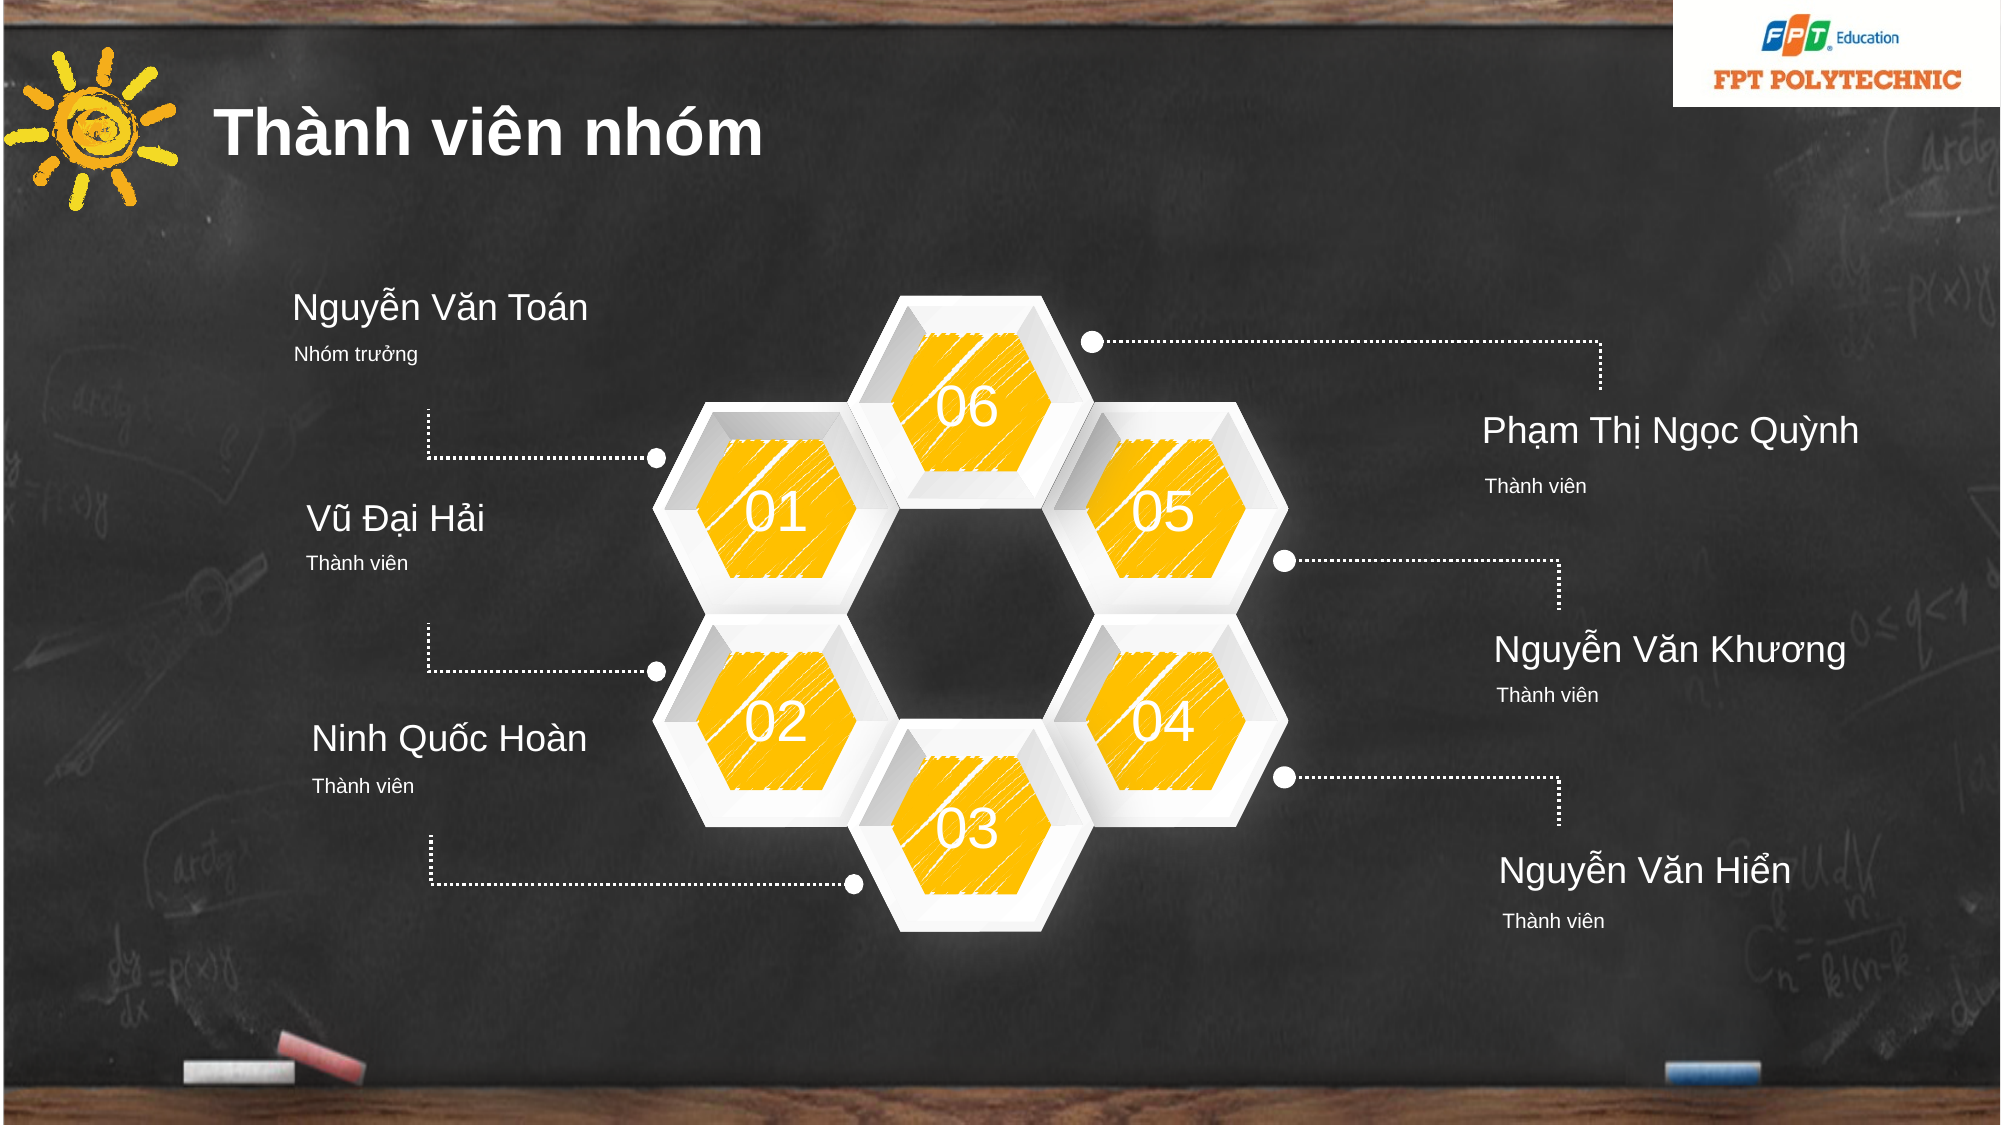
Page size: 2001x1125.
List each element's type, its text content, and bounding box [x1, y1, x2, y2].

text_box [884, 333, 1052, 472]
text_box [1041, 402, 1289, 614]
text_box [693, 439, 860, 578]
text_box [1479, 617, 1864, 711]
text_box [277, 275, 640, 370]
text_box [1274, 550, 1559, 610]
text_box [1080, 651, 1247, 791]
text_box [296, 706, 637, 802]
picture [0, 0, 2001, 1125]
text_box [1483, 838, 1838, 936]
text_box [847, 295, 1095, 509]
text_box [1274, 767, 1559, 827]
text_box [847, 718, 1095, 932]
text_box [693, 651, 860, 791]
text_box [1041, 614, 1289, 828]
text_box Thành viên nhóm [213, 88, 766, 169]
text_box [430, 835, 863, 894]
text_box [1080, 439, 1247, 578]
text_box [1467, 398, 1884, 502]
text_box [884, 756, 1052, 895]
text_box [1081, 331, 1601, 391]
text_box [652, 614, 900, 828]
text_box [428, 622, 665, 681]
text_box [428, 409, 665, 468]
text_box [652, 402, 900, 614]
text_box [291, 486, 631, 579]
